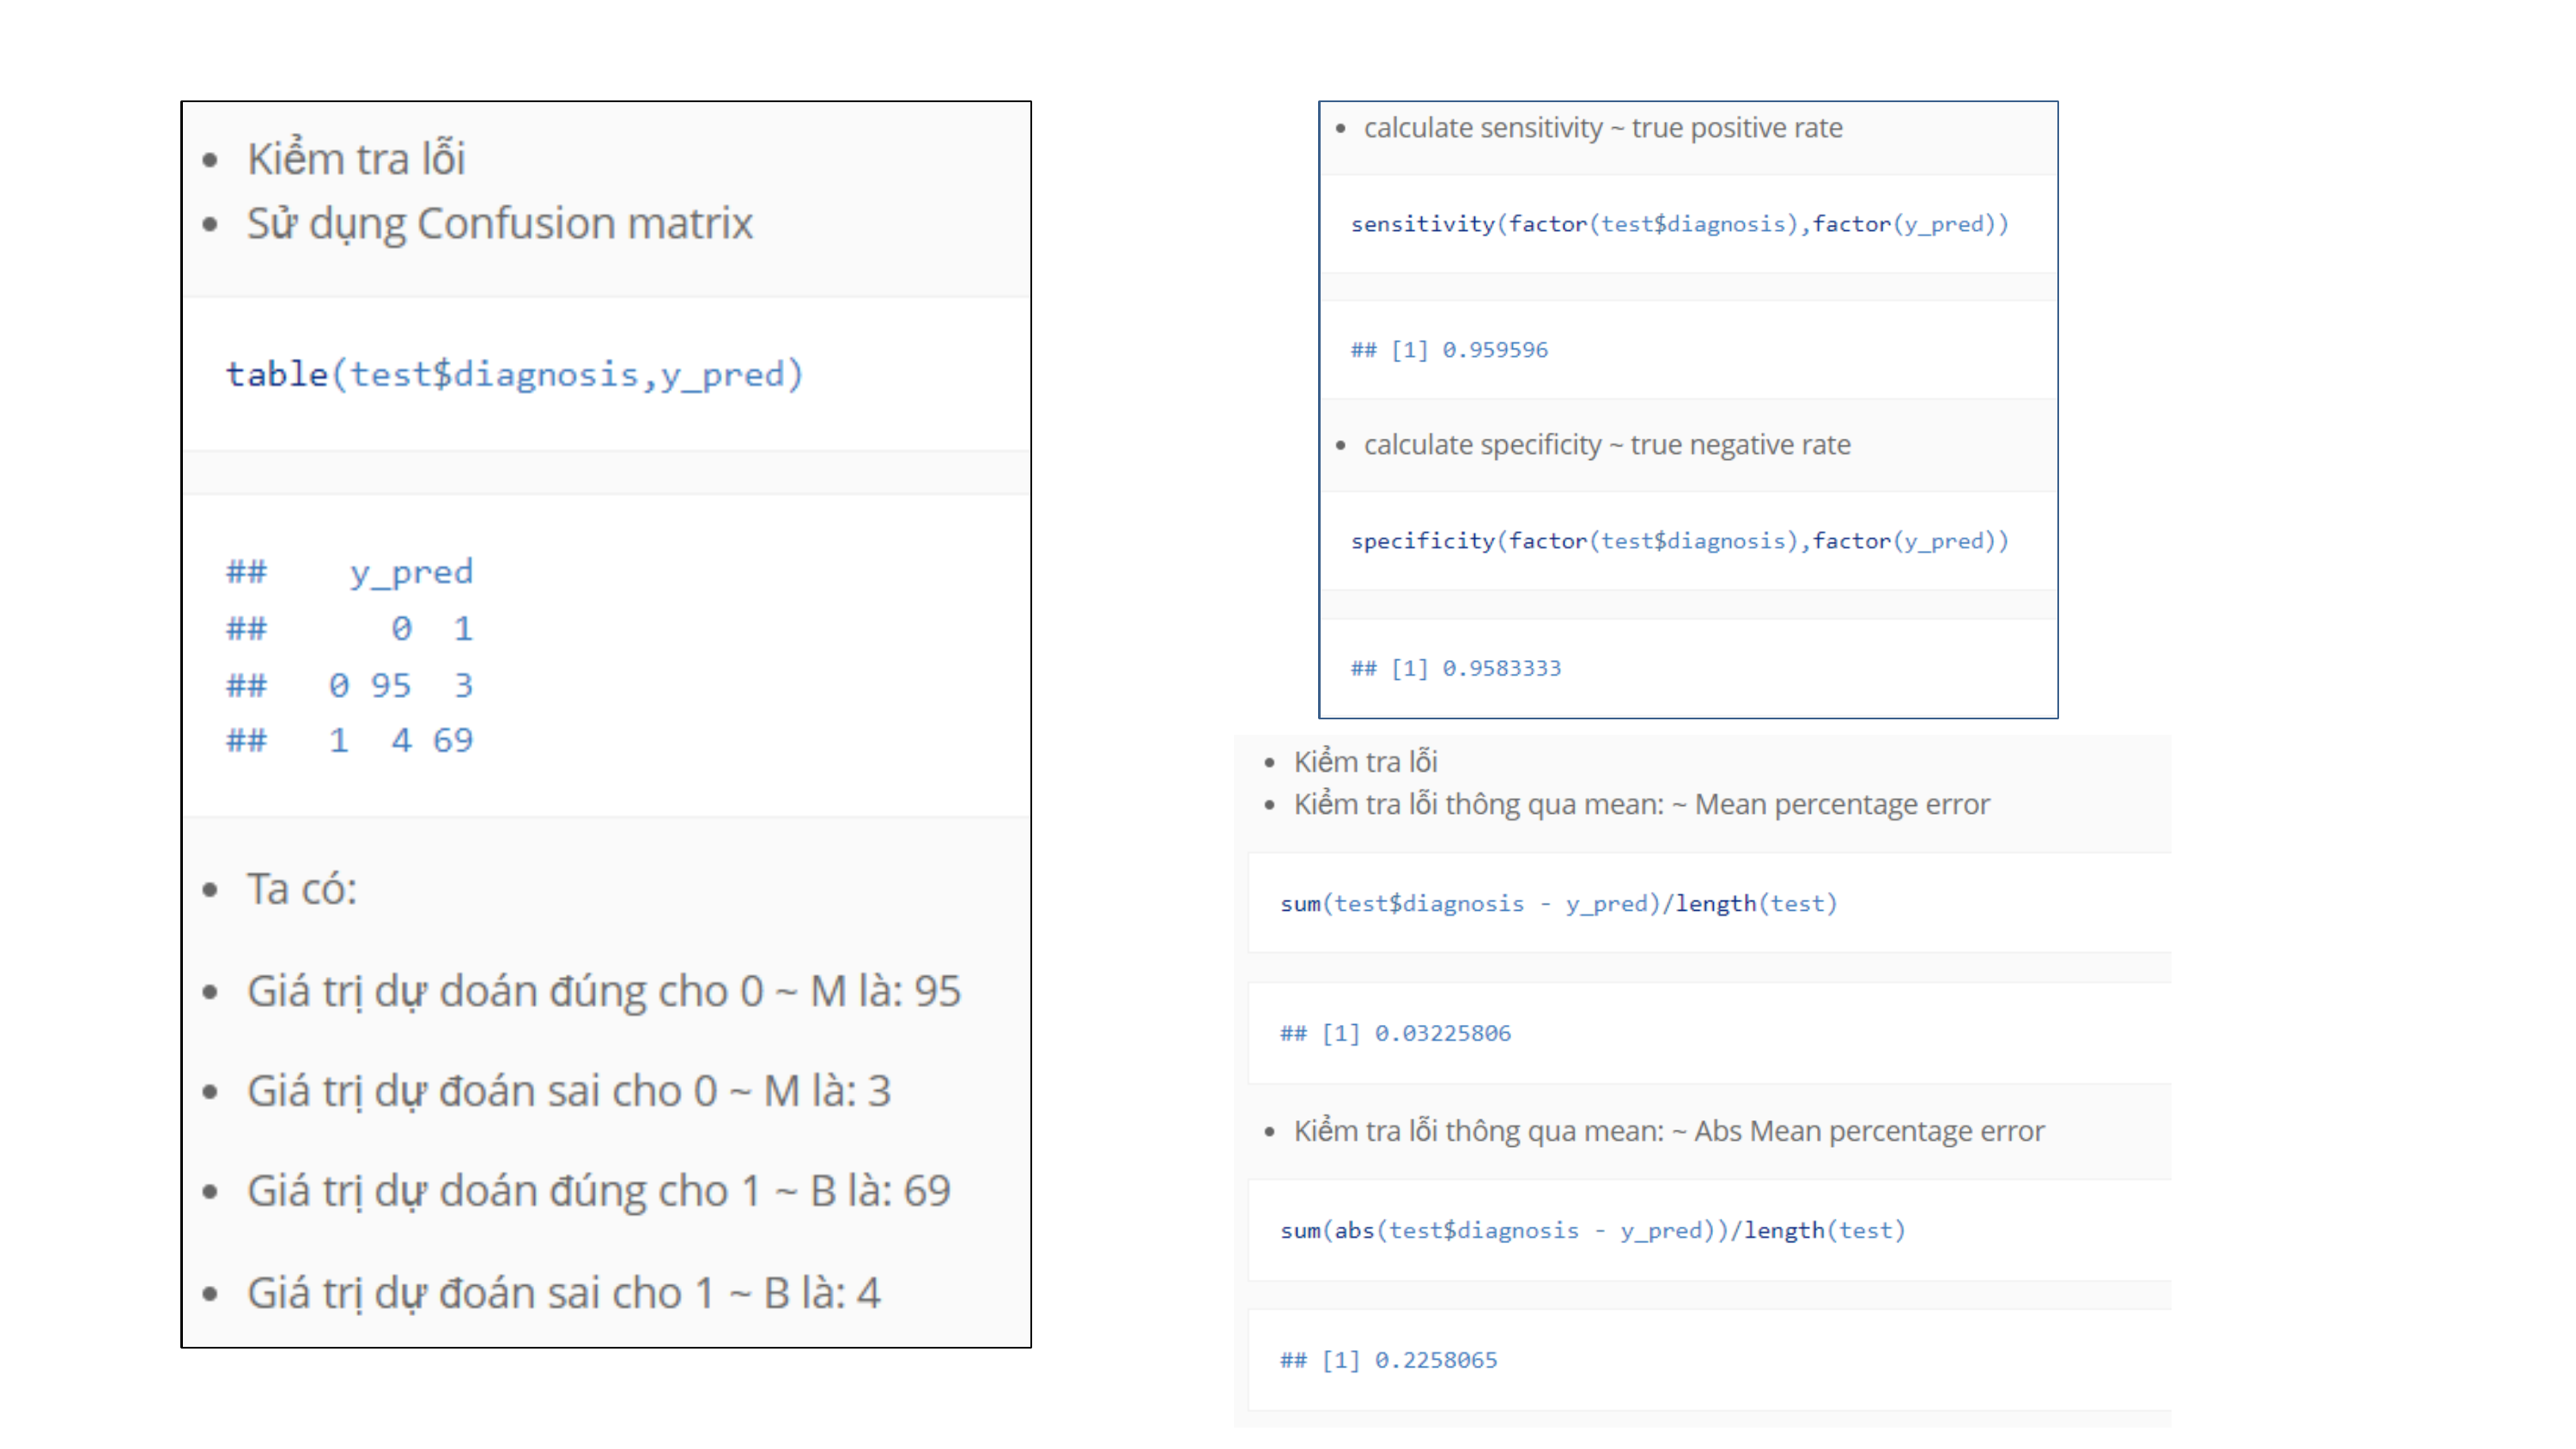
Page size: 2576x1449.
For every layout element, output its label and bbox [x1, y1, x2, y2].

picture [182, 101, 1031, 1347]
picture [1320, 0, 2576, 718]
picture [1234, 734, 2172, 1428]
